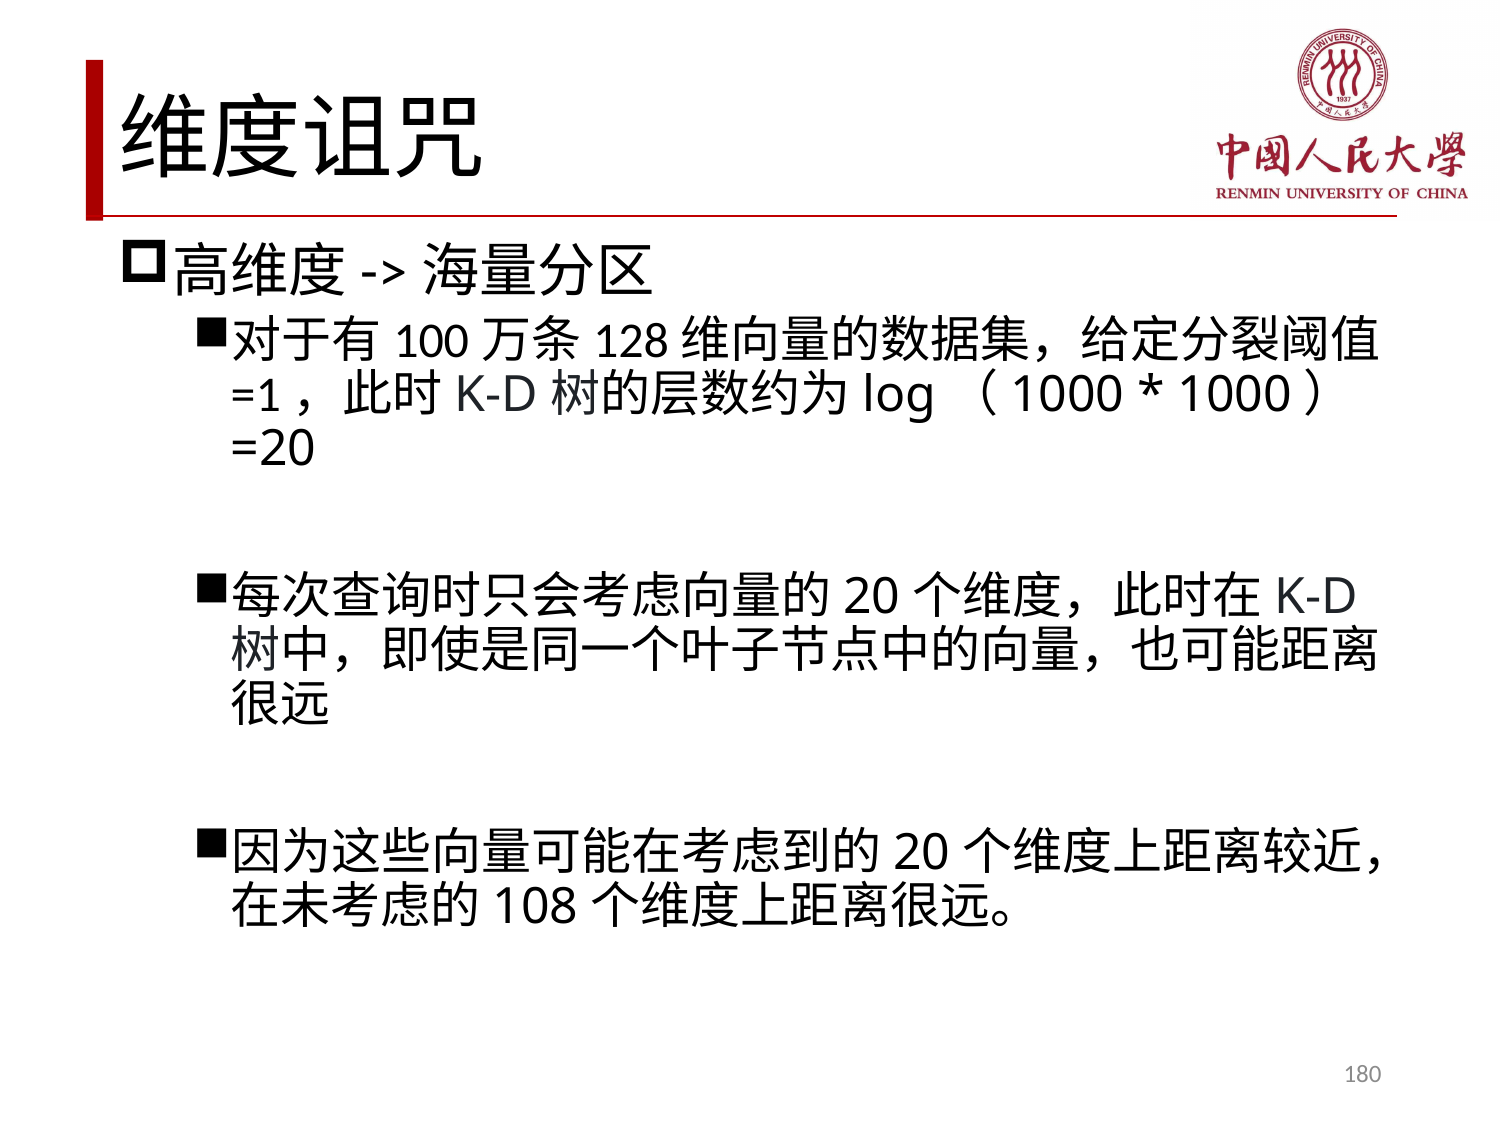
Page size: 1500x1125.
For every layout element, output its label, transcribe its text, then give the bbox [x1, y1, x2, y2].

picture [1190, 0, 1500, 221]
list 高维度->海量分区 对于有100万条128维向量的数据集，给定分裂阈值=1，此时K-D树的层数约为log（1000 * 1000）=20 每次查询时只会考虑向量的20个维度，此时在K-D树中，即使是同一个叶子节点中的向量，也可能距离很远 因为这些向量可能在考虑到的20个维度上距离较近，在未考虑的108个维度上距离很远。 [103, 233, 1397, 1014]
title 维度诅咒 [103, 59, 1397, 221]
slide_number 180 [1059, 1042, 1397, 1103]
